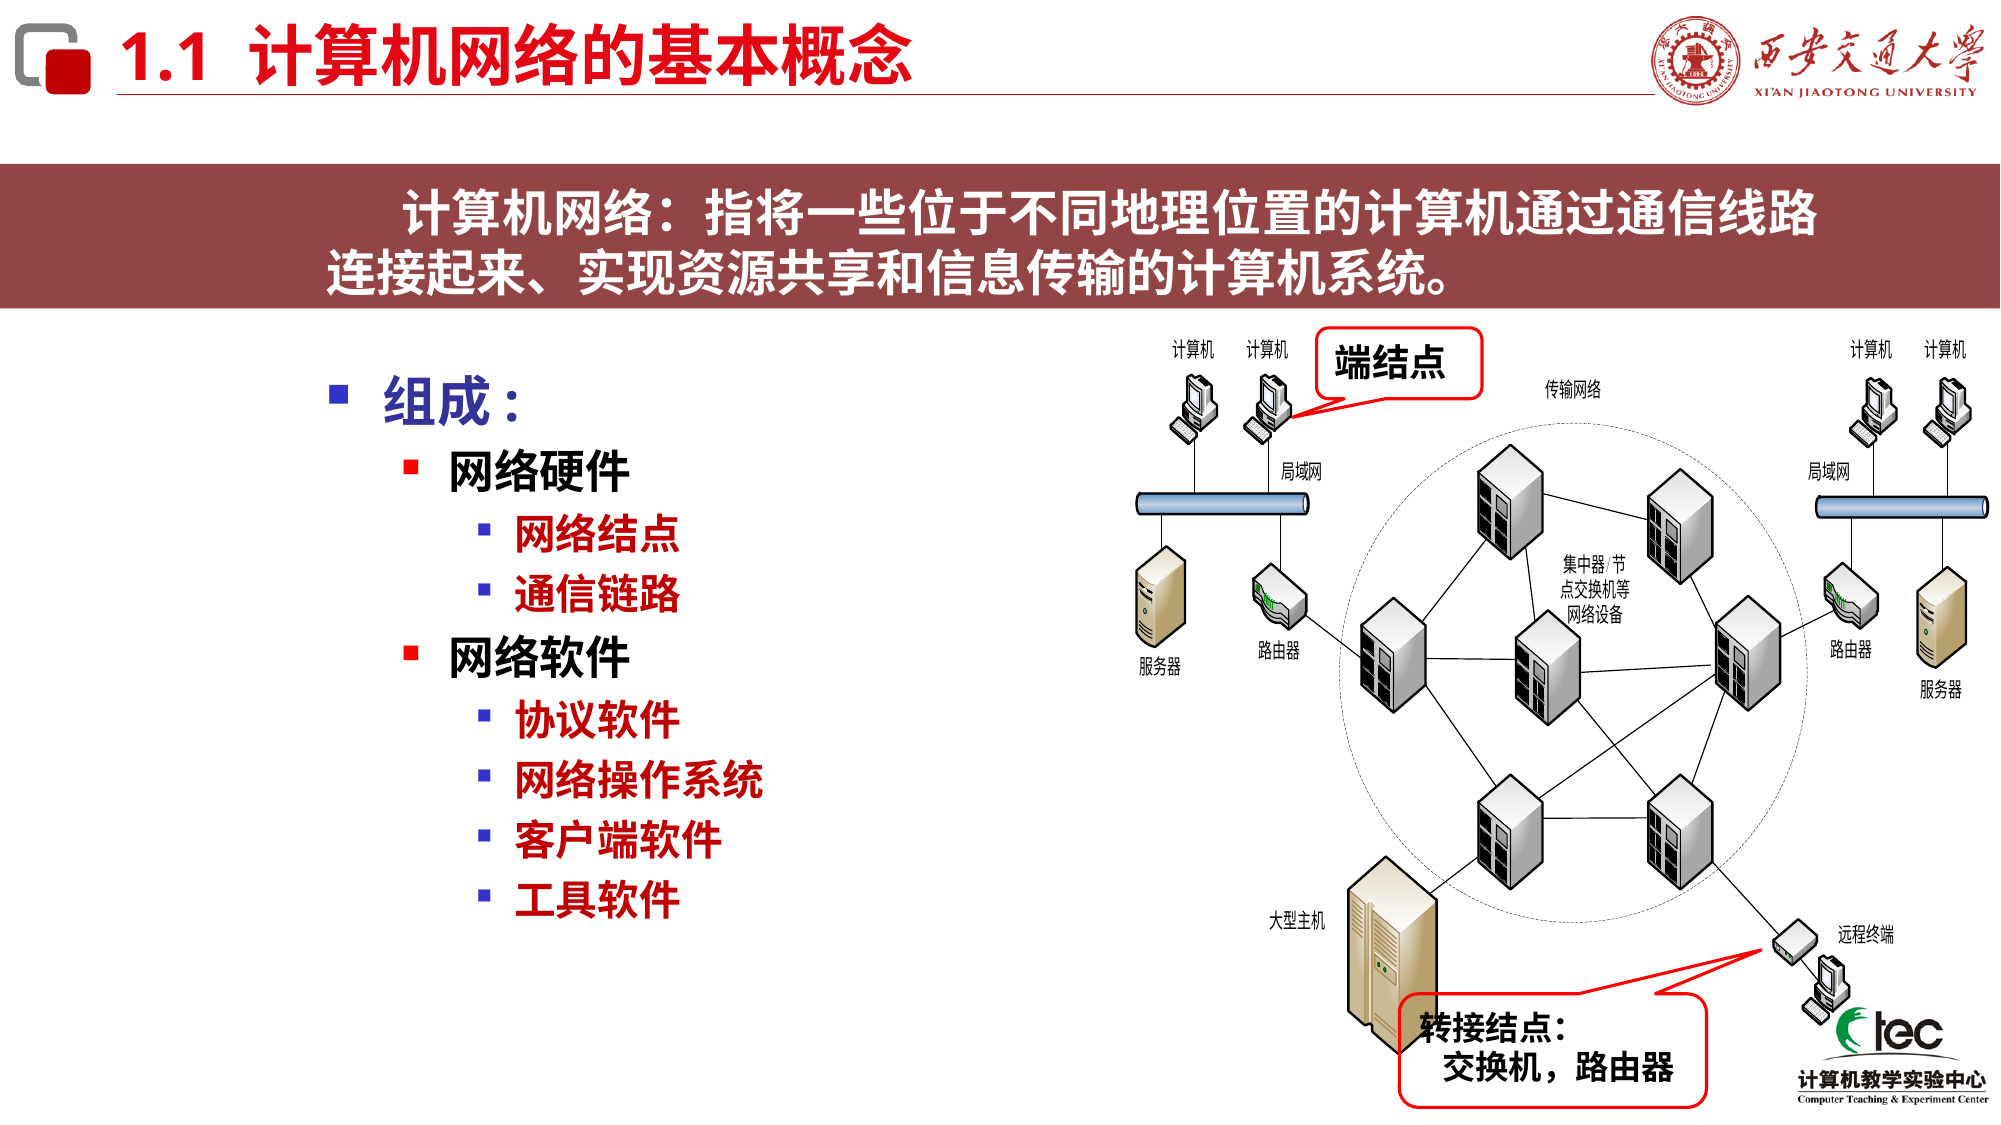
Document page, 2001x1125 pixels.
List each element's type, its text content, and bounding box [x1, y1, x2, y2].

picture [1788, 993, 2000, 1125]
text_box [1111, 330, 1995, 1110]
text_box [0, 163, 2000, 311]
text_box 1.1 计算机网络的基本概念 [103, 6, 930, 102]
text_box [19, 27, 91, 95]
picture [1647, 12, 1995, 109]
text_box 组成: 网络硬件 网络结点 通信链路 网络软件 协议软件 网络操作系统 客户端软件 工具软件 [311, 346, 1106, 1089]
